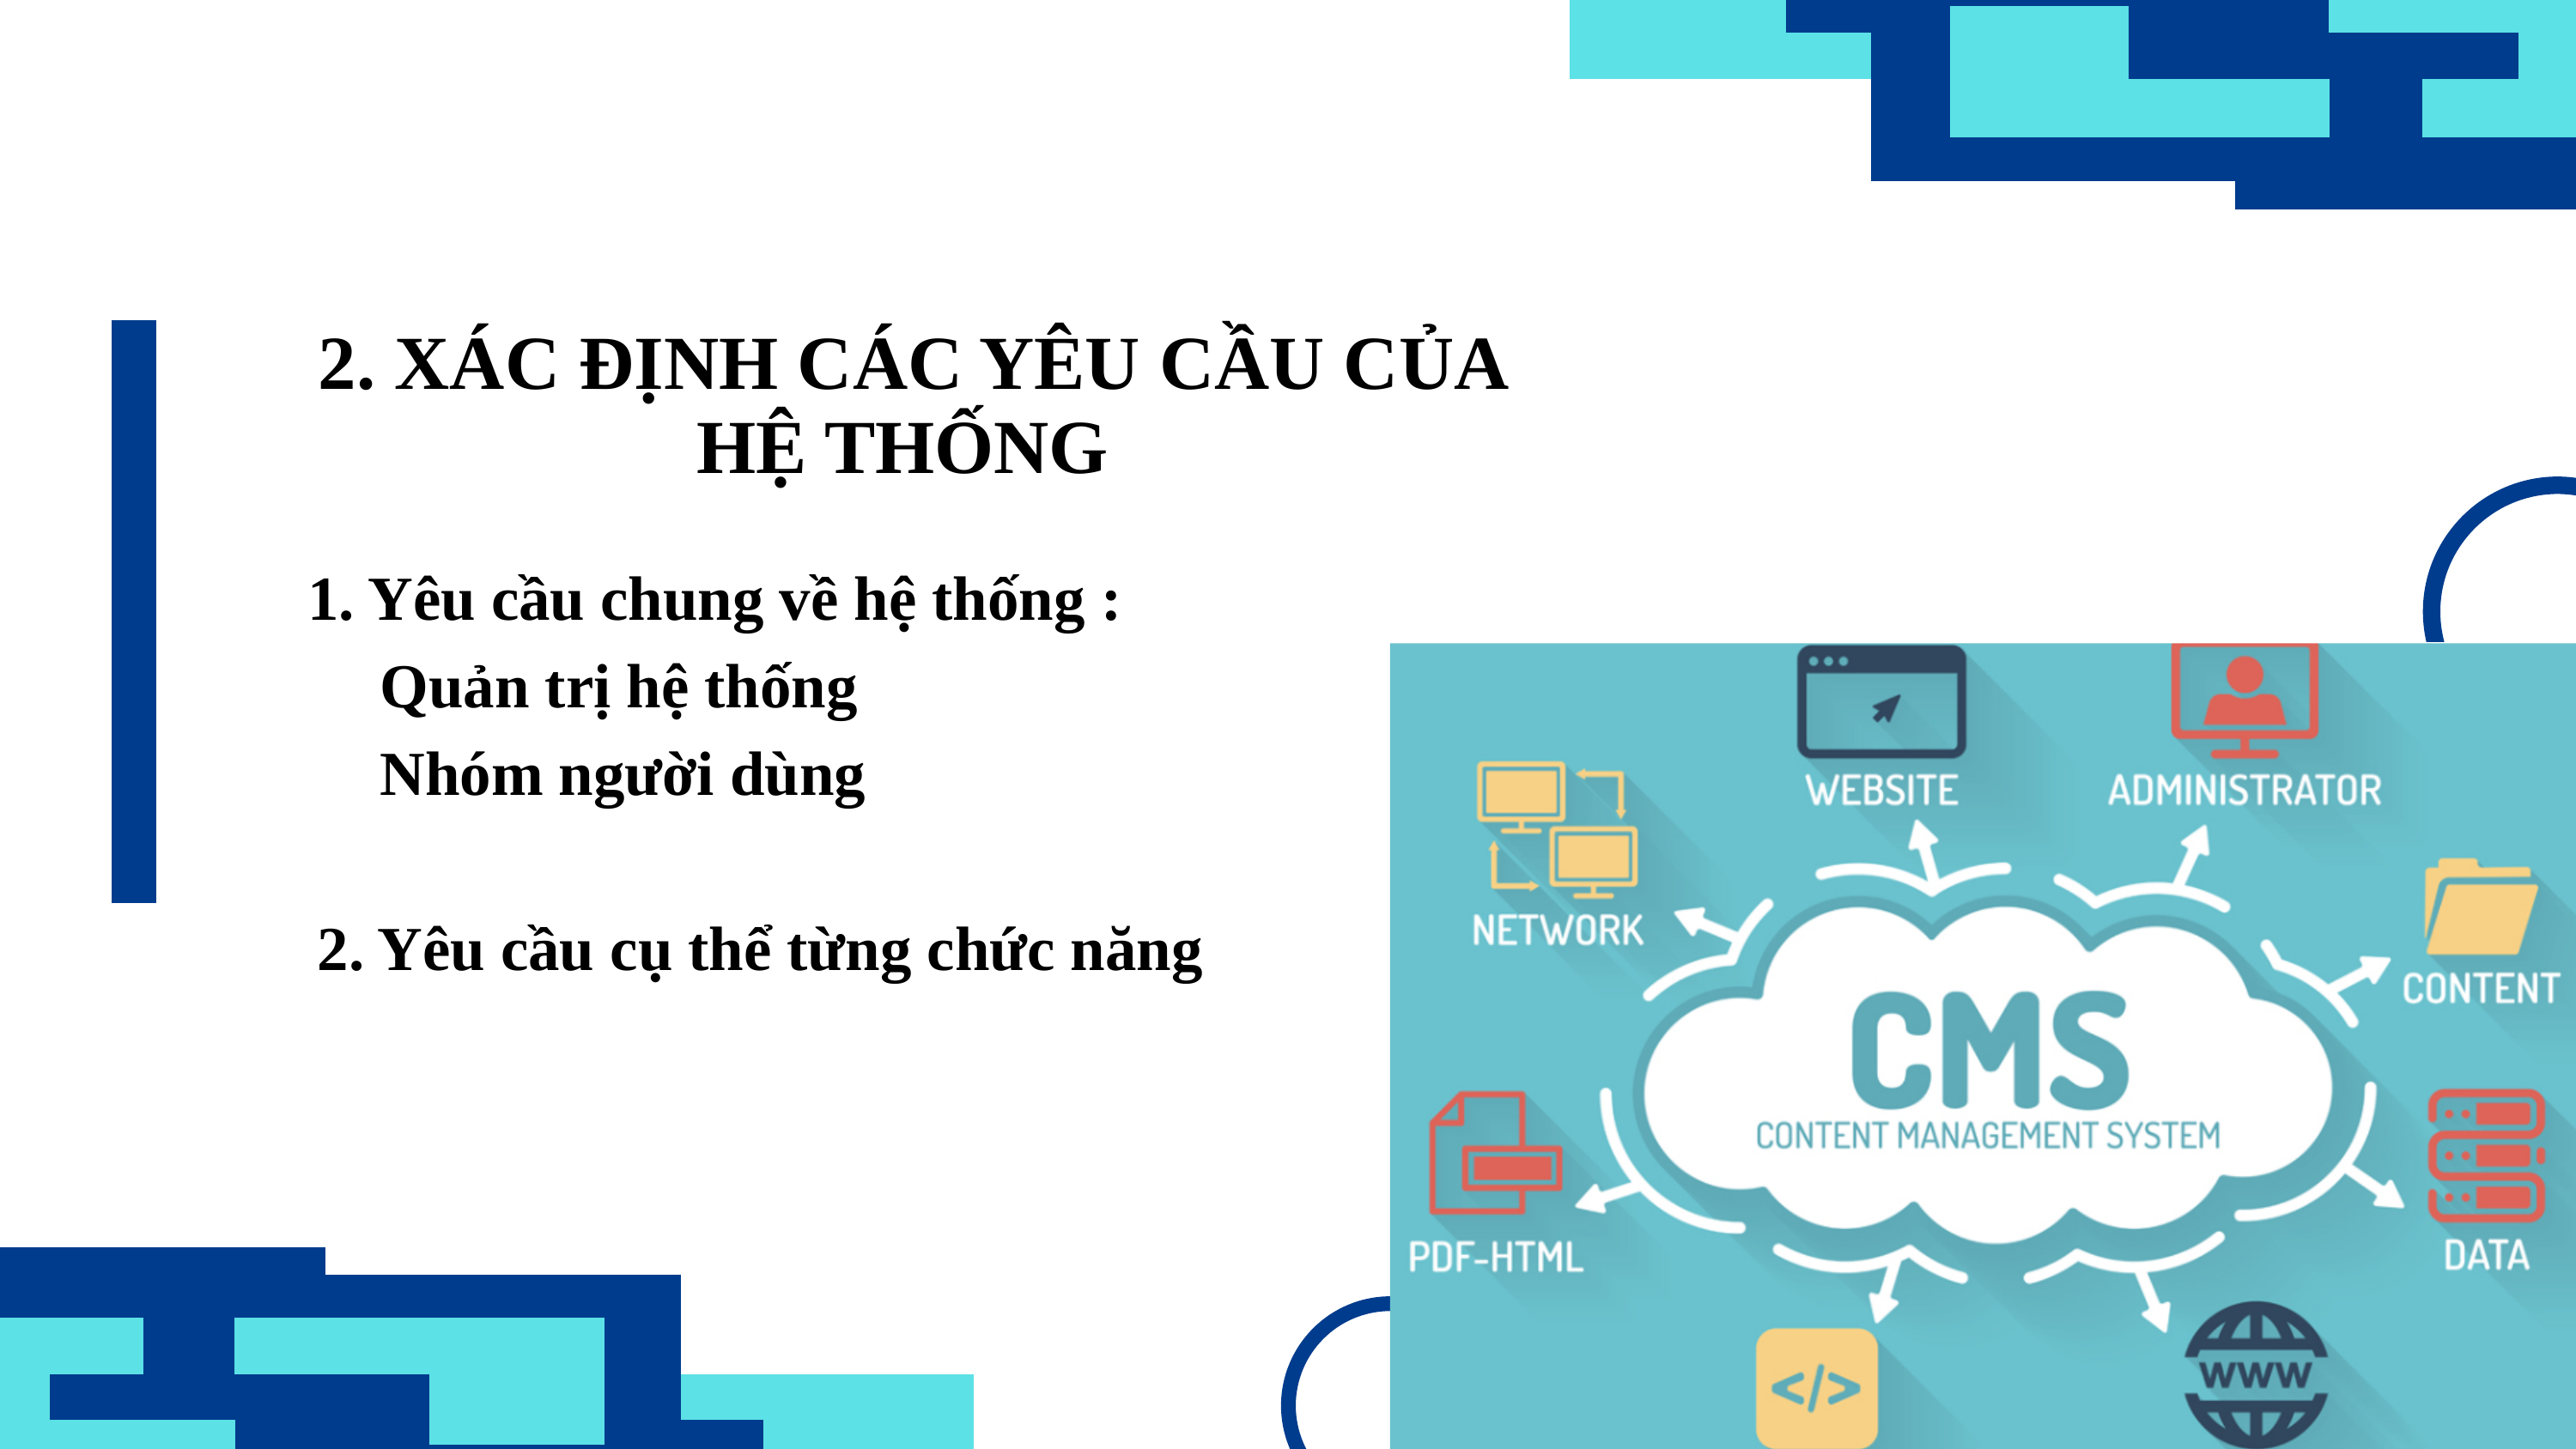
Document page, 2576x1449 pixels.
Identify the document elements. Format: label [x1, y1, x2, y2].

text_box [1287, 1303, 1385, 1449]
text_box [254, 320, 1604, 1037]
text_box [0, 1246, 975, 1449]
text_box [2430, 485, 2576, 642]
text_box [111, 319, 157, 904]
text_box [1570, 0, 2576, 210]
picture [1389, 642, 2576, 1449]
